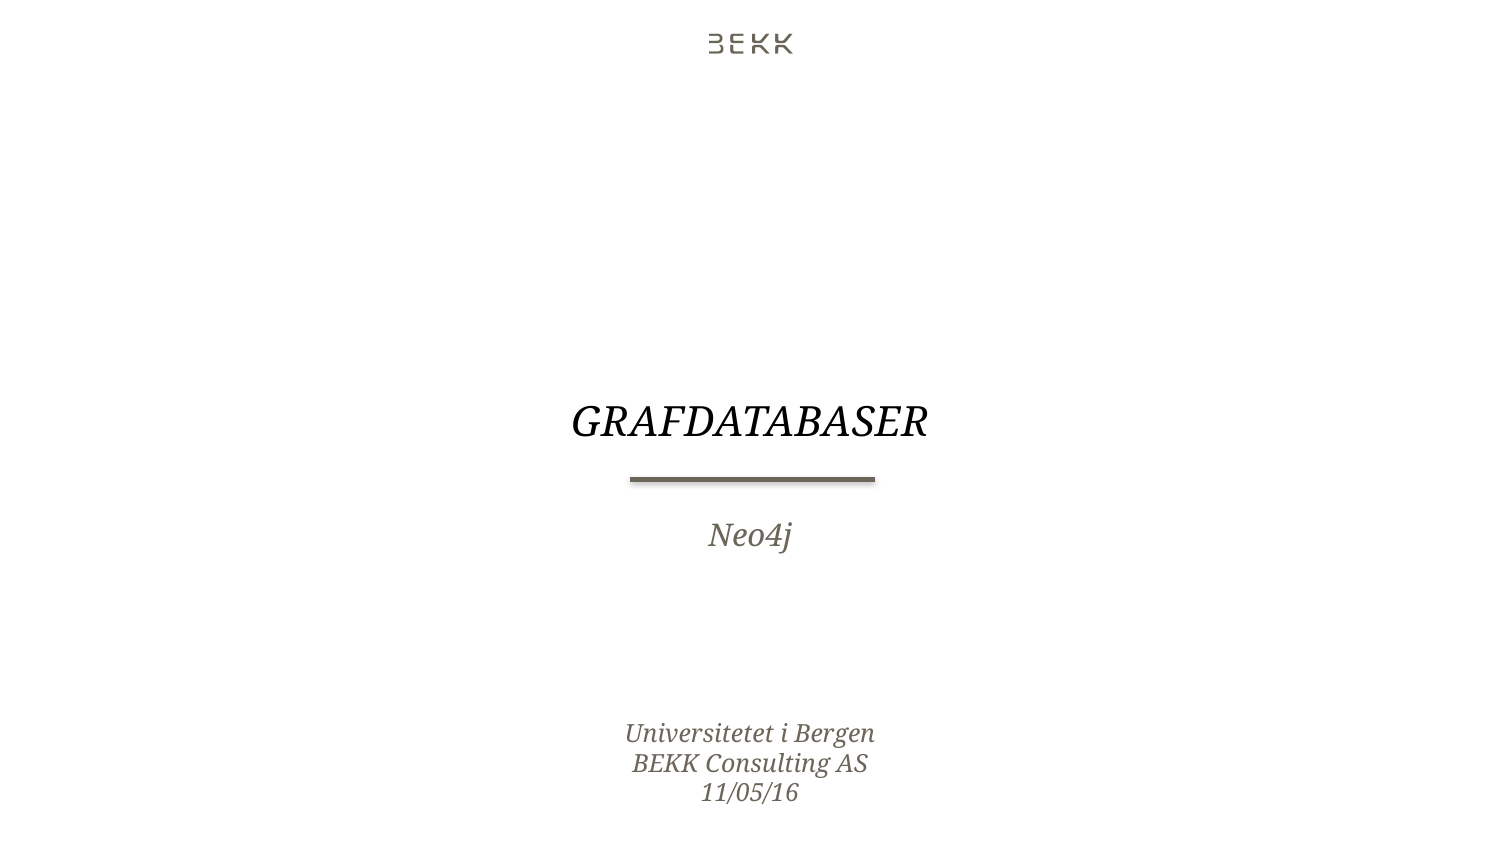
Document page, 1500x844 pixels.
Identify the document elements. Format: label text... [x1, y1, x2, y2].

subtitle Neo4j [389, 510, 1111, 679]
list 11/05/16 [389, 776, 1111, 808]
list BEKK Consulting AS [389, 747, 1111, 776]
title Grafdatabaser [389, 394, 1111, 445]
list Universitetet i Bergen [389, 717, 1111, 747]
picture [709, 33, 793, 54]
